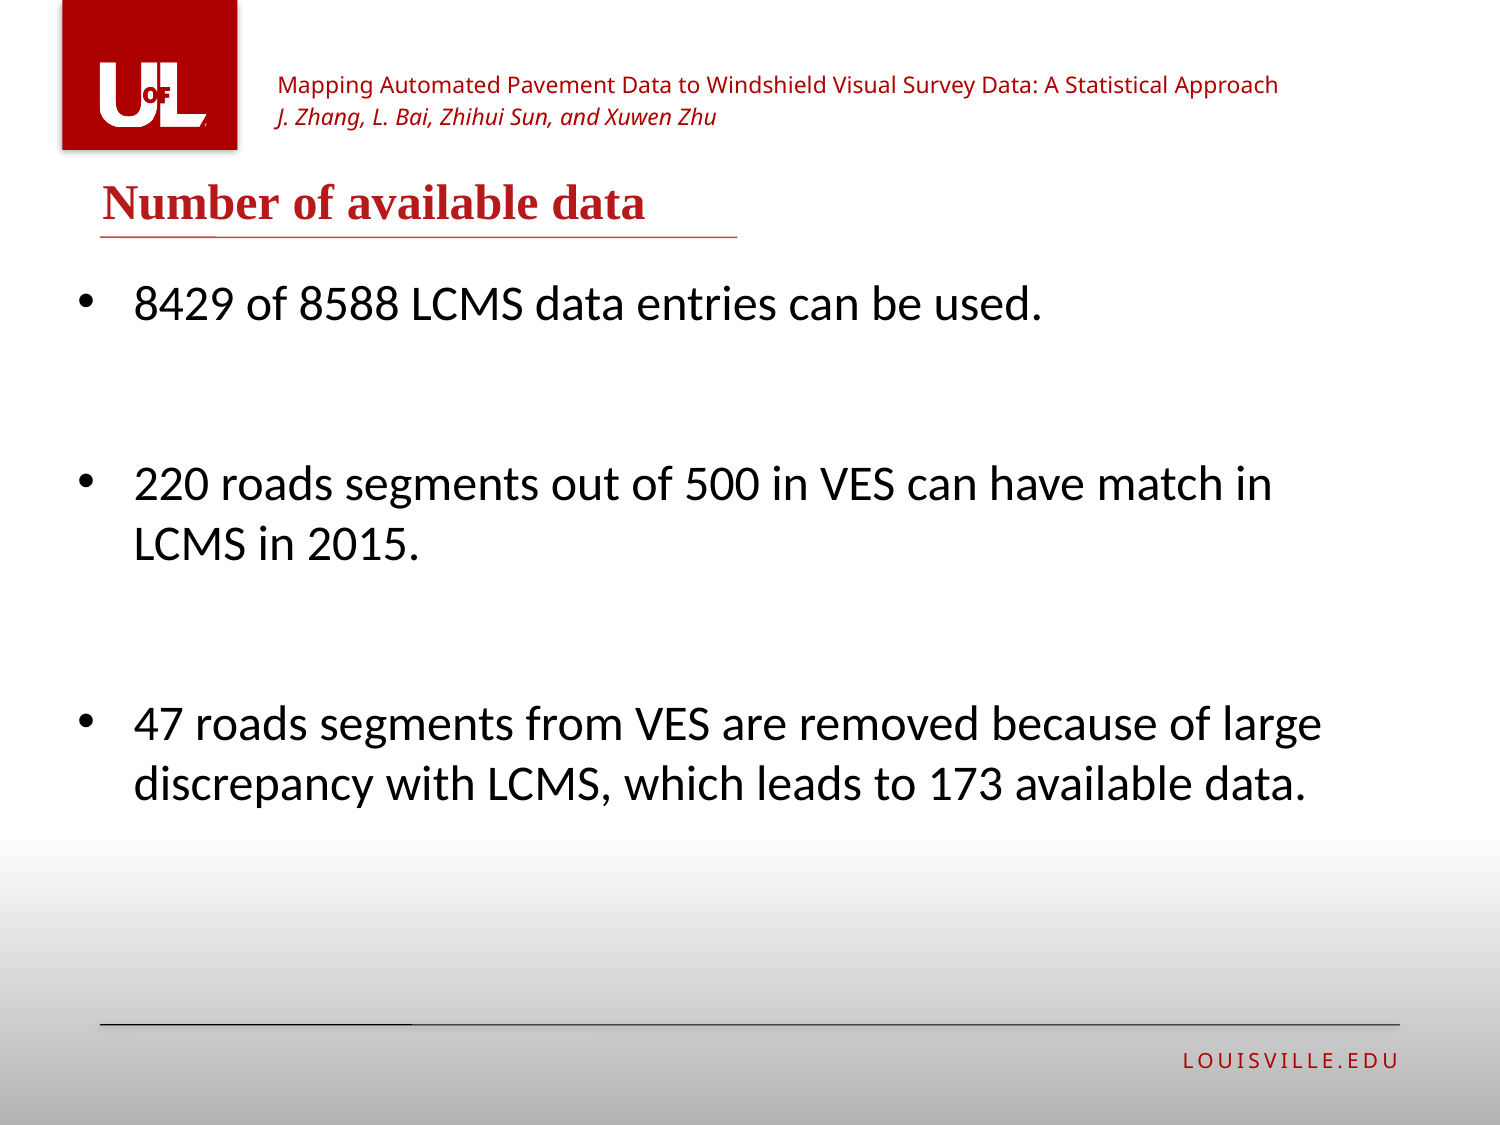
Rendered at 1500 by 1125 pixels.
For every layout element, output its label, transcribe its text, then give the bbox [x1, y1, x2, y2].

text_box 8429 of 8588 LCMS data entries can be used. 220 roads segments out of 500 in VES can have match in LCMS in 2015. 47 roads segments from VES are removed because of large discrepancy with LCMS, which leads to 173 available data. [62, 263, 1363, 818]
title Number of available data [87, 162, 738, 238]
text_box Mapping Automated Pavement Data to Windshield Visual Survey Data: A Statistical Approach J. Zhang, L. Bai, Zhihui Sun, and Xuwen Zhu [262, 62, 1400, 138]
